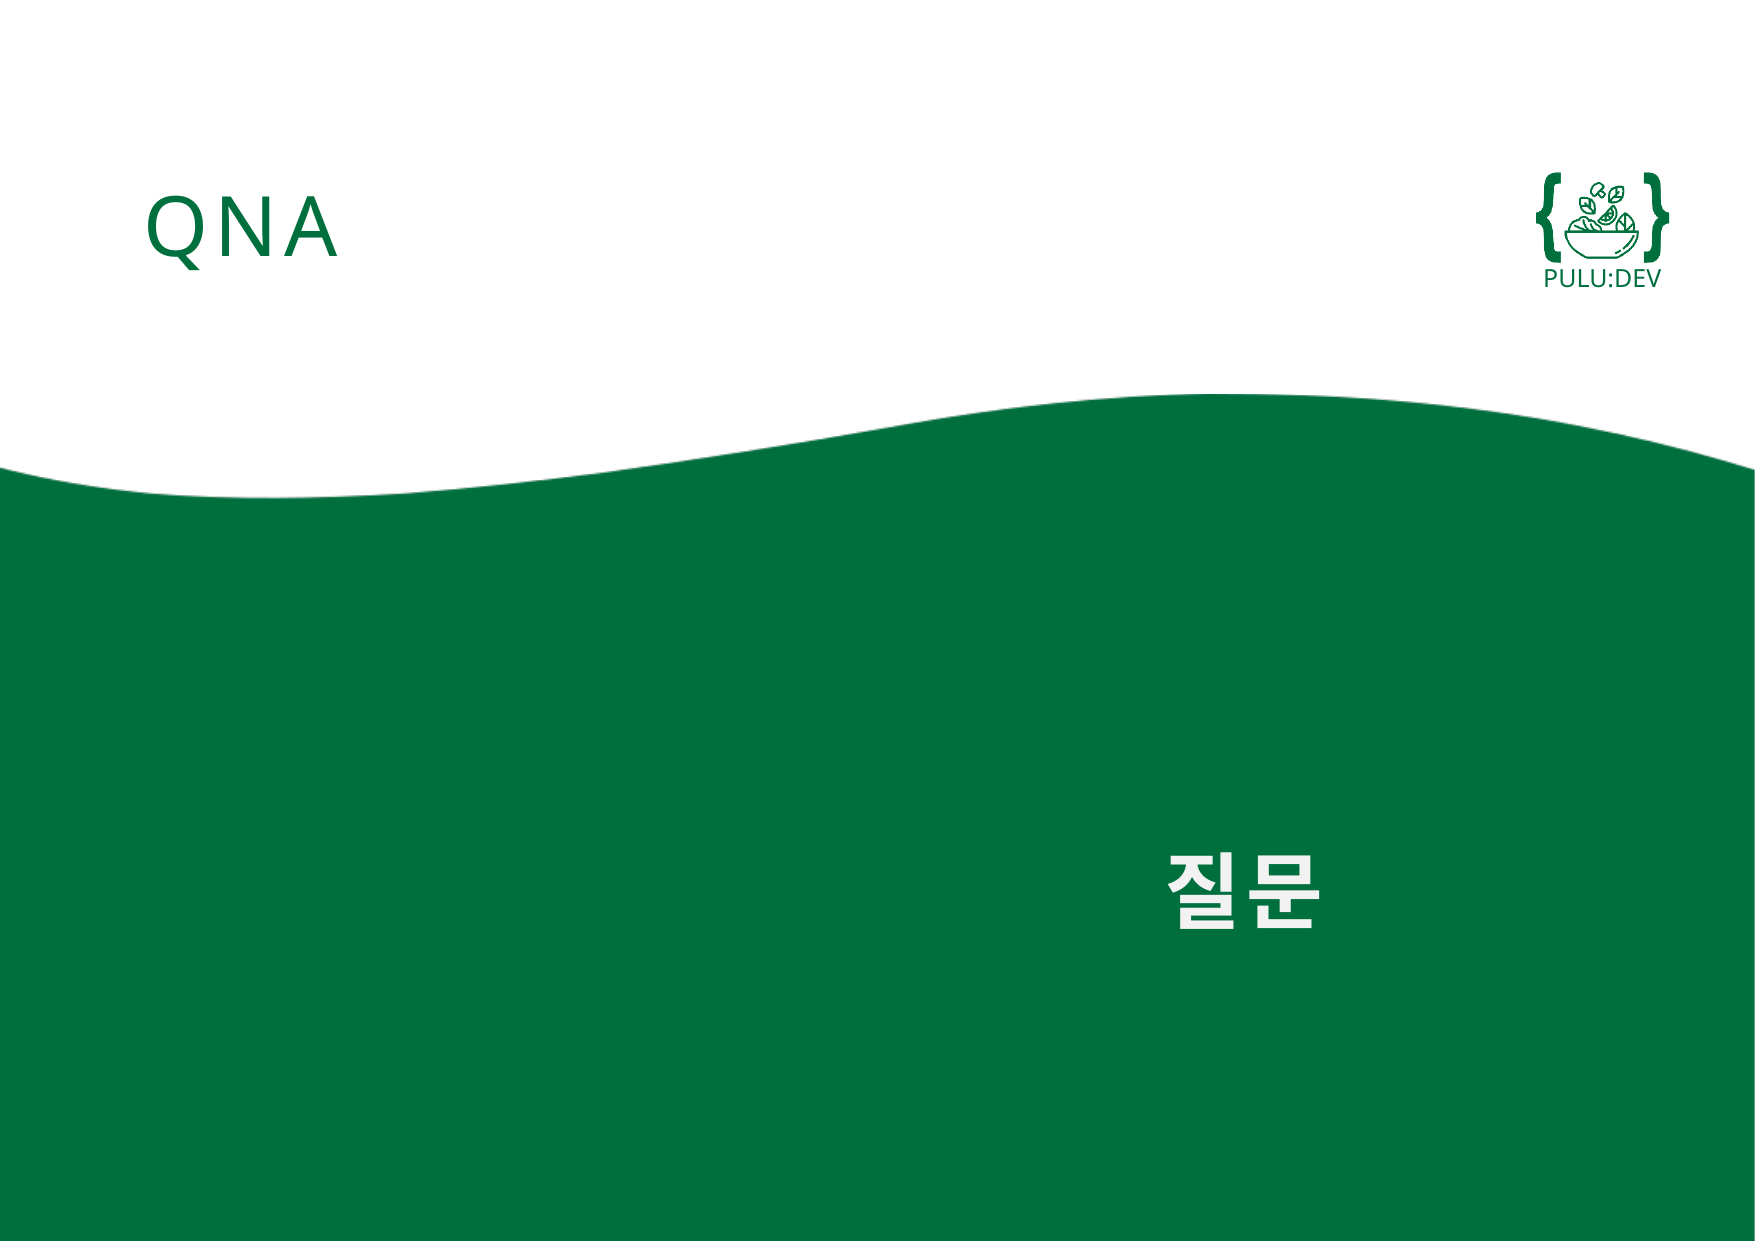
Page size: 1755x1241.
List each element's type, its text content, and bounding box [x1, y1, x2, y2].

text_box QNA [128, 165, 890, 281]
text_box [0, 394, 1755, 1241]
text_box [1514, 146, 1691, 301]
